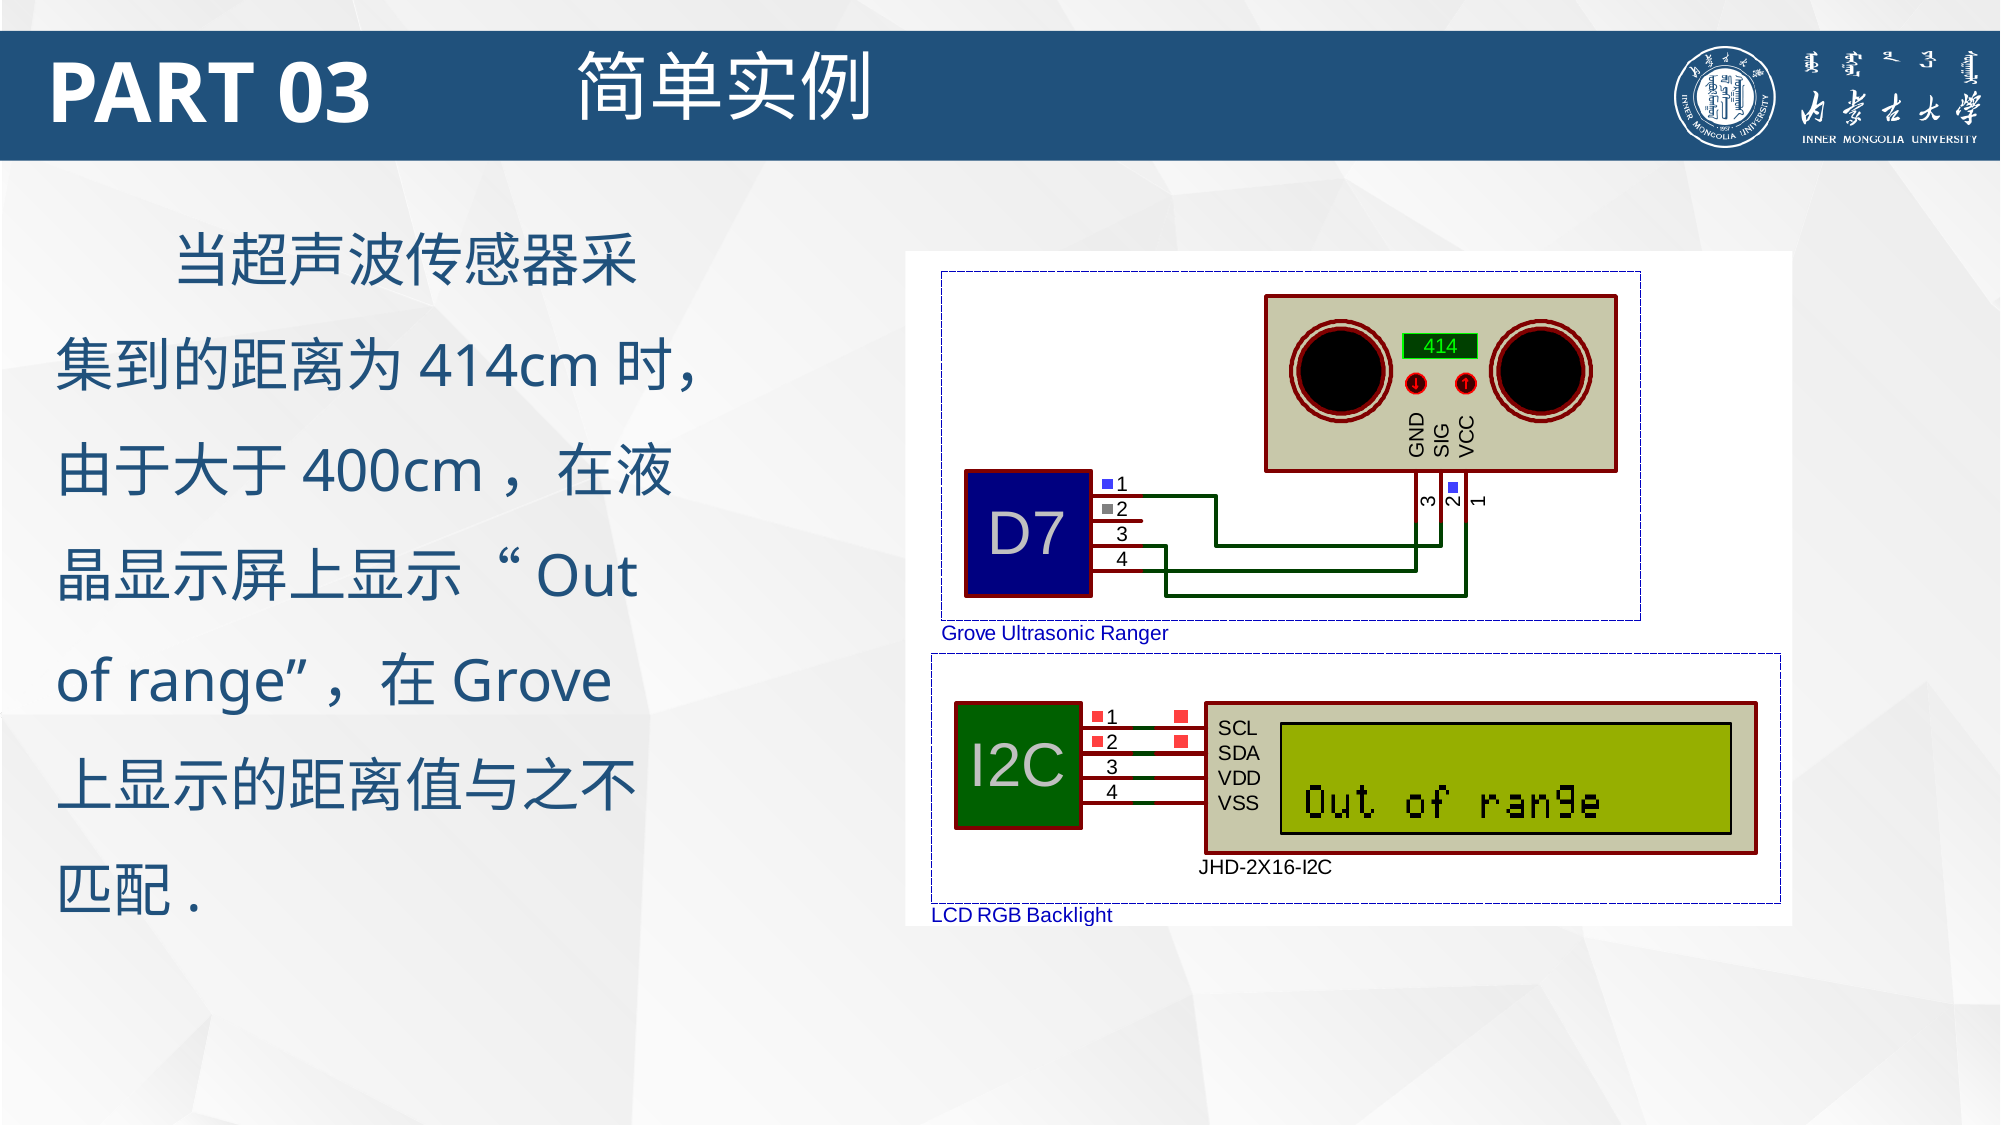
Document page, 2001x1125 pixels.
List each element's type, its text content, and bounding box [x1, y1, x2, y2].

list 简单实例 [559, 75, 1485, 158]
list PART 03 [32, 75, 481, 148]
text_box 当超声波传感器采集到的距离为414cm时，由于大于400cm，在液晶显示屏上显示“Out of range”，在Grove上显示的距离值与之不匹配. [40, 181, 693, 931]
text_box [0, 0, 2000, 75]
picture [1673, 75, 1986, 150]
picture [0, 0, 2001, 1125]
